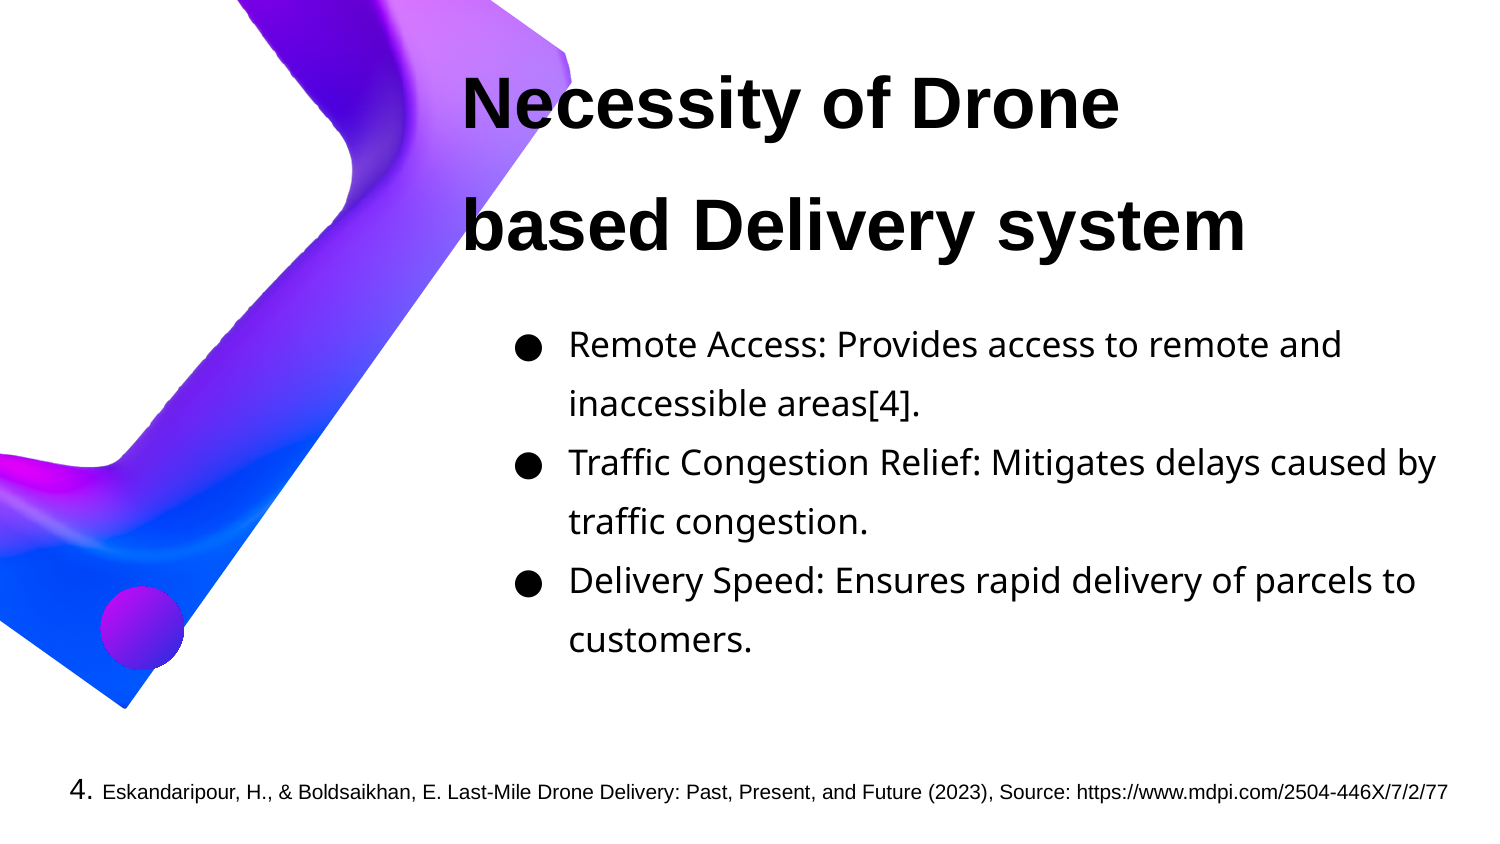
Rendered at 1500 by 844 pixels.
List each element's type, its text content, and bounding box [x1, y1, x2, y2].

text_box [0, 0, 519, 710]
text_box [100, 586, 185, 671]
text_box Remote Access: Provides access to remote and inaccessible areas[4]. Traffic Congestion Relief: Mitigates delays caused by traffic congestion. Delivery Speed: Ensures rapid delivery of parcels to customers. [493, 305, 1475, 719]
text_box 4. Eskandaripour, H., & Boldsaikhan, E. Last-Mile Drone Delivery: Past, Present, and Future (2023), Source: https://www.mdpi.com/2504-446X/7/2/77 [31, 749, 1487, 816]
text_box Necessity of Drone based Delivery system [461, 20, 1318, 266]
